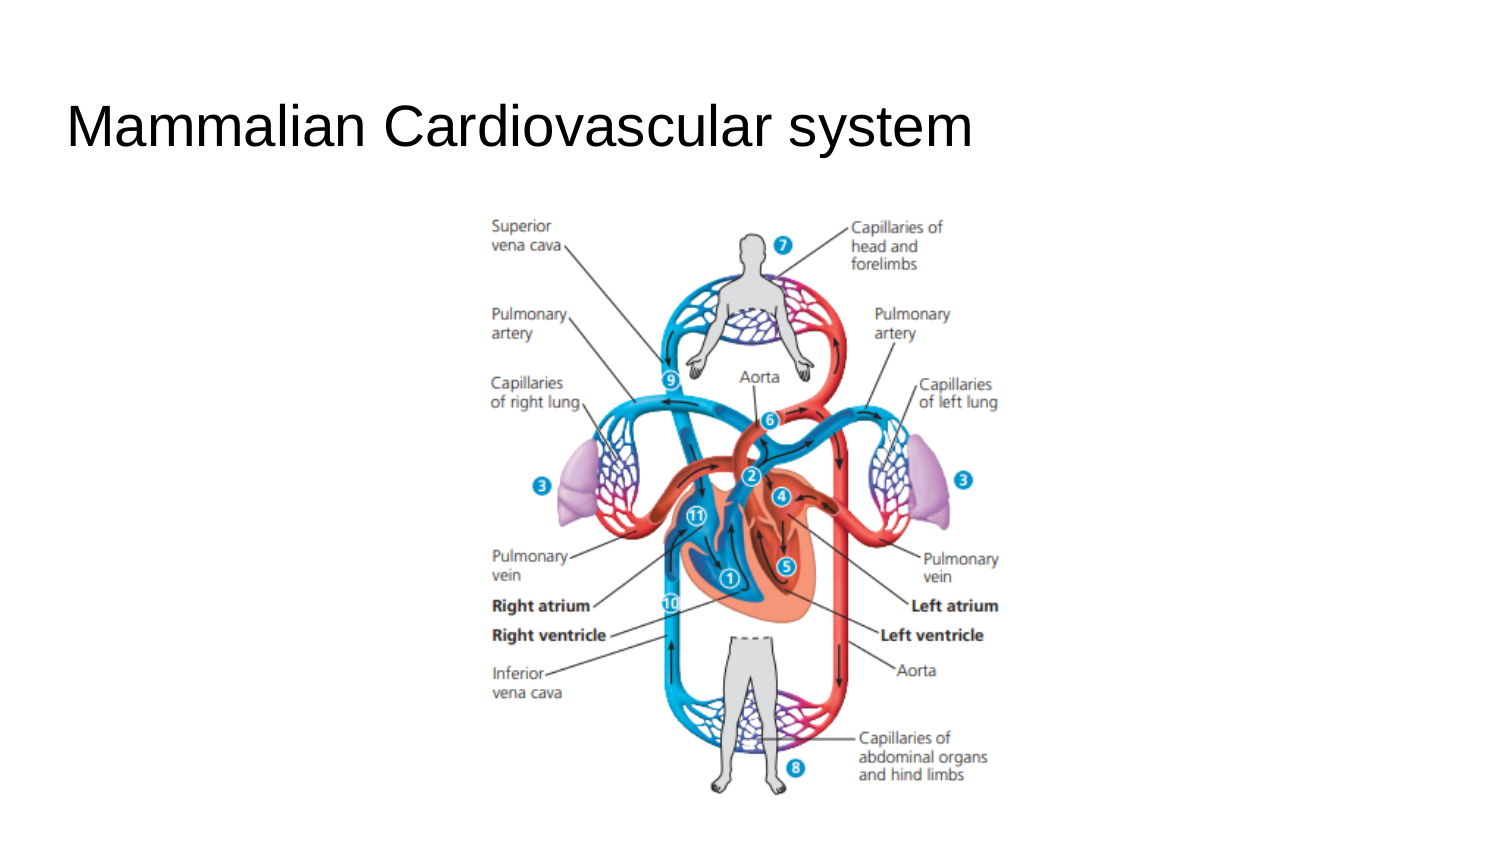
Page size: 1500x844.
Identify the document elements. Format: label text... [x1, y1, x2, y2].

title Mammalian Cardiovascular system [51, 72, 1449, 167]
picture [465, 176, 1035, 804]
